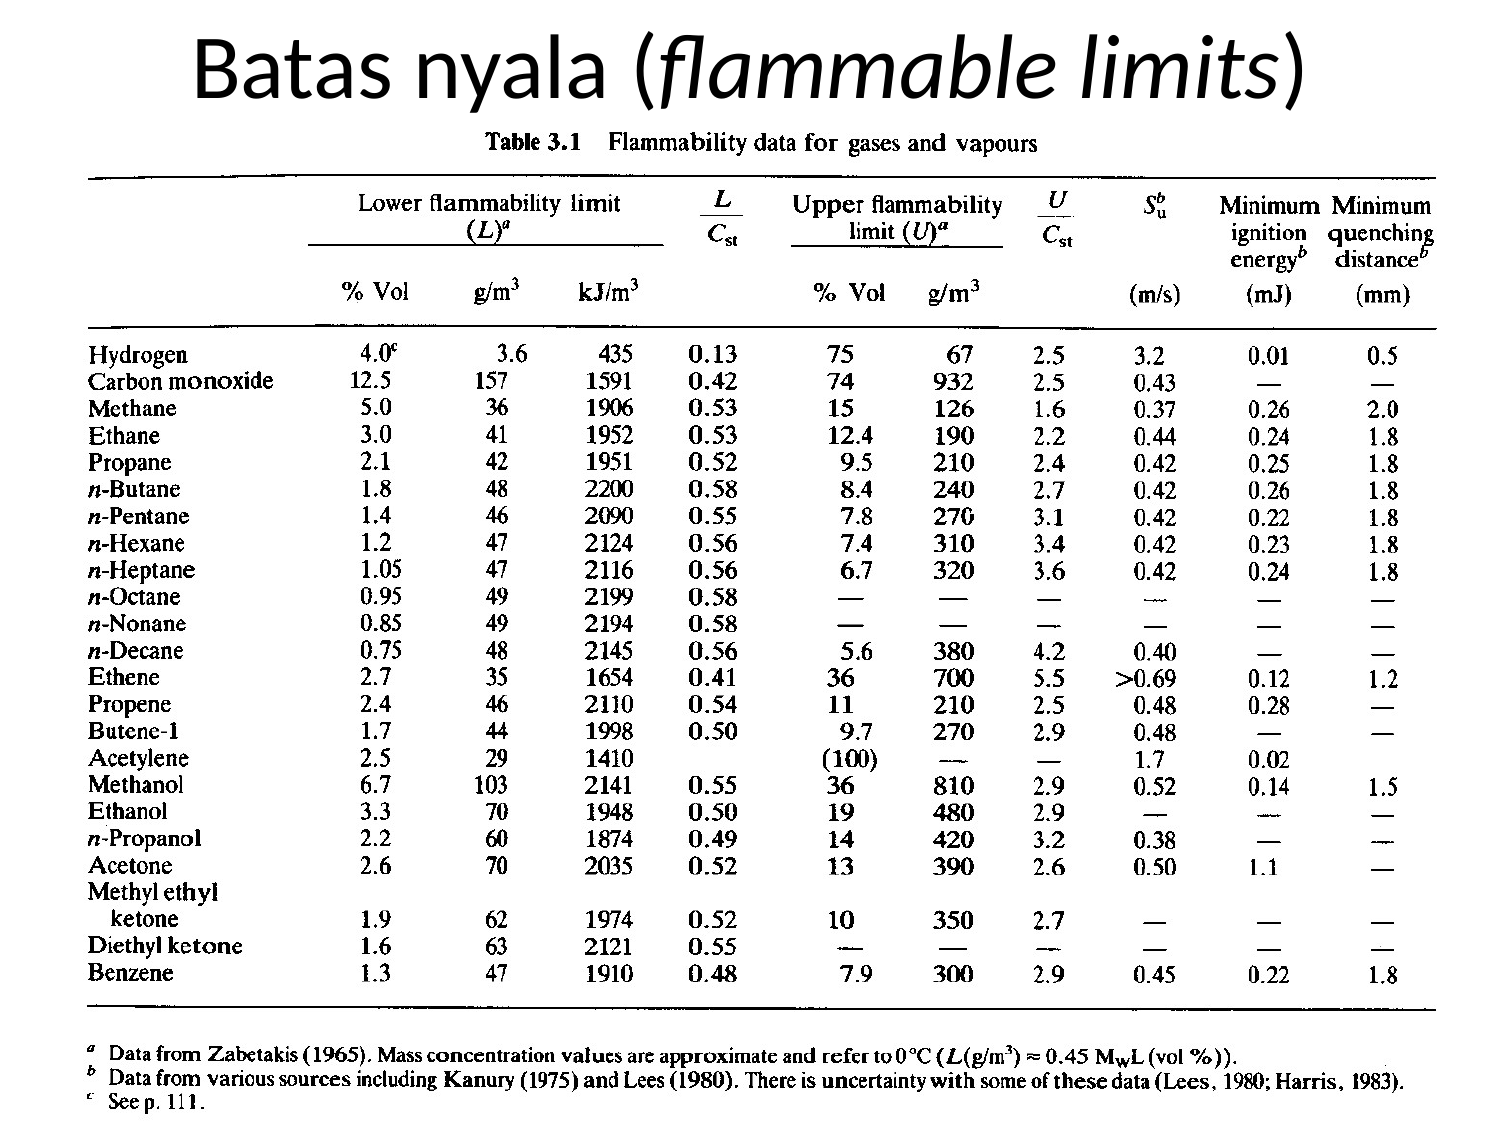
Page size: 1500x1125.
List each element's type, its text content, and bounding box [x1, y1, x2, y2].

title Batas nyala (flammable limits) [0, 0, 1500, 125]
picture [74, 124, 1465, 1125]
